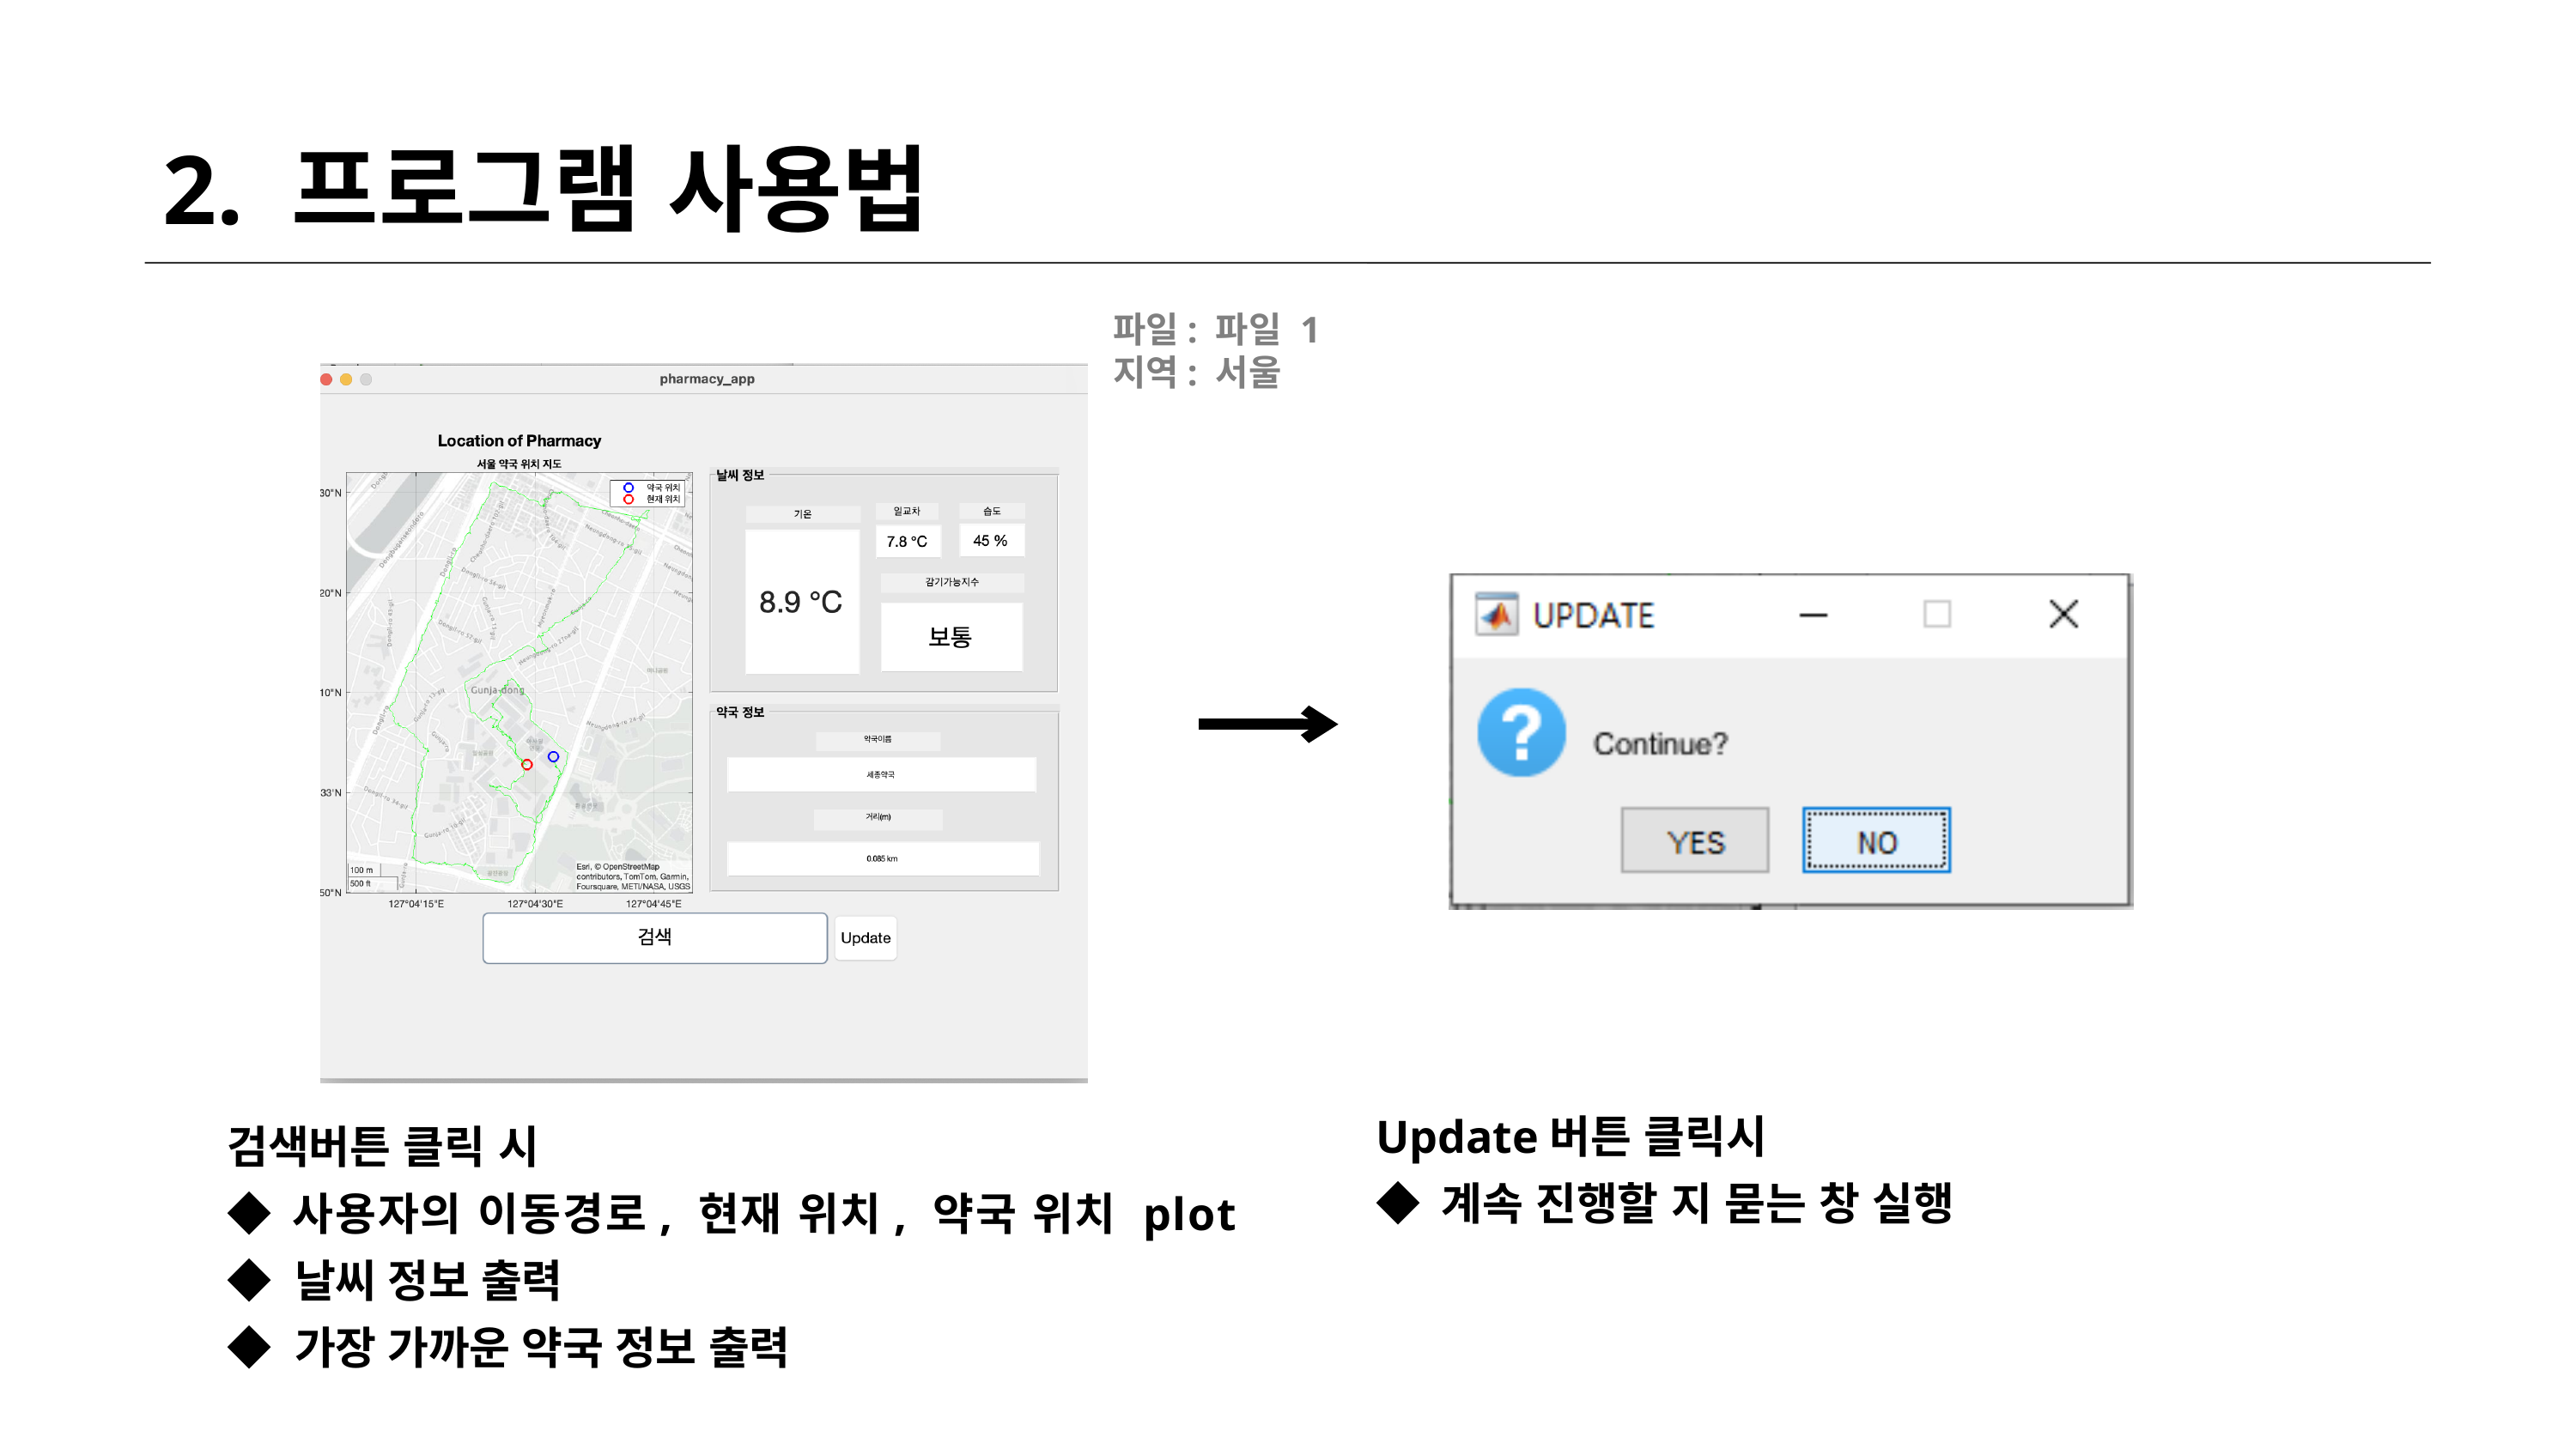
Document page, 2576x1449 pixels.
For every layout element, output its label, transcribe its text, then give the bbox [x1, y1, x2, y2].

text_box Update버튼 클릭시 ◆ 계속 진행할 지 묻는 창 실행 [1363, 1088, 2415, 1236]
picture [1449, 573, 2134, 910]
picture [319, 363, 1089, 1083]
text_box 2. 프로그램 사용법 [149, 123, 1760, 250]
text_box 파일: 파일 1 지역: 서울 [1100, 300, 1382, 400]
text_box 검색버튼 클릭 시 ◆ 사용자의 이동경로, 현재 위치, 약국 위치 plot ◆ 날씨 정보 출력 ◆ 가장 가까운 약국 정보 출력 [214, 1098, 1385, 1379]
